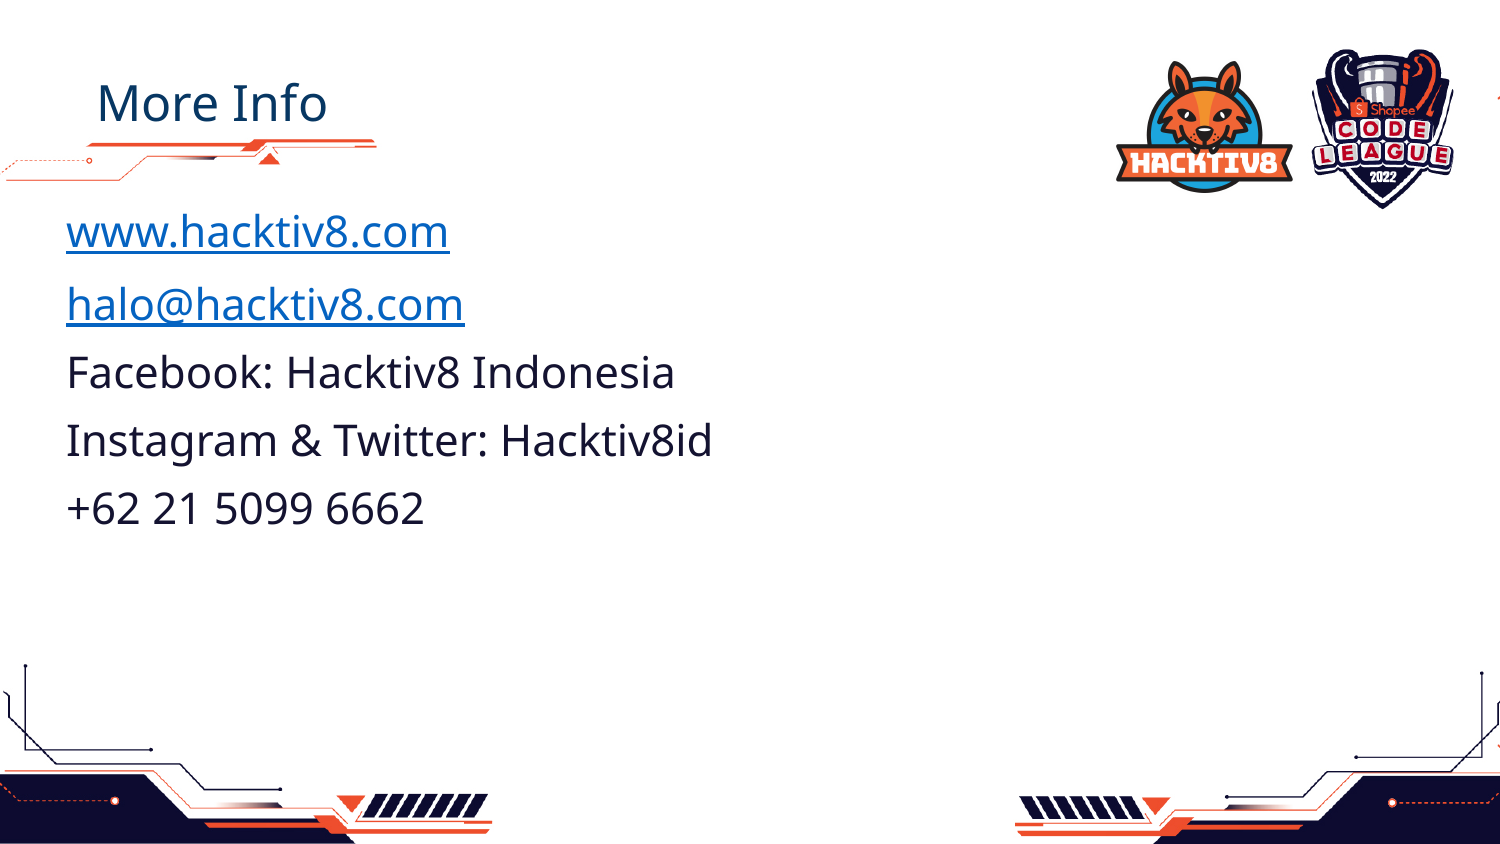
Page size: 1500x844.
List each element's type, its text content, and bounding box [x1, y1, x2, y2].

list www.hacktiv8.com halo@hacktiv8.com Facebook: Hacktiv8 Indonesia Instagram & Twitter: Hacktiv8id +62 21 5099 6662 [51, 189, 1449, 750]
picture [0, 0, 1500, 844]
text_box More Info [81, 56, 693, 147]
